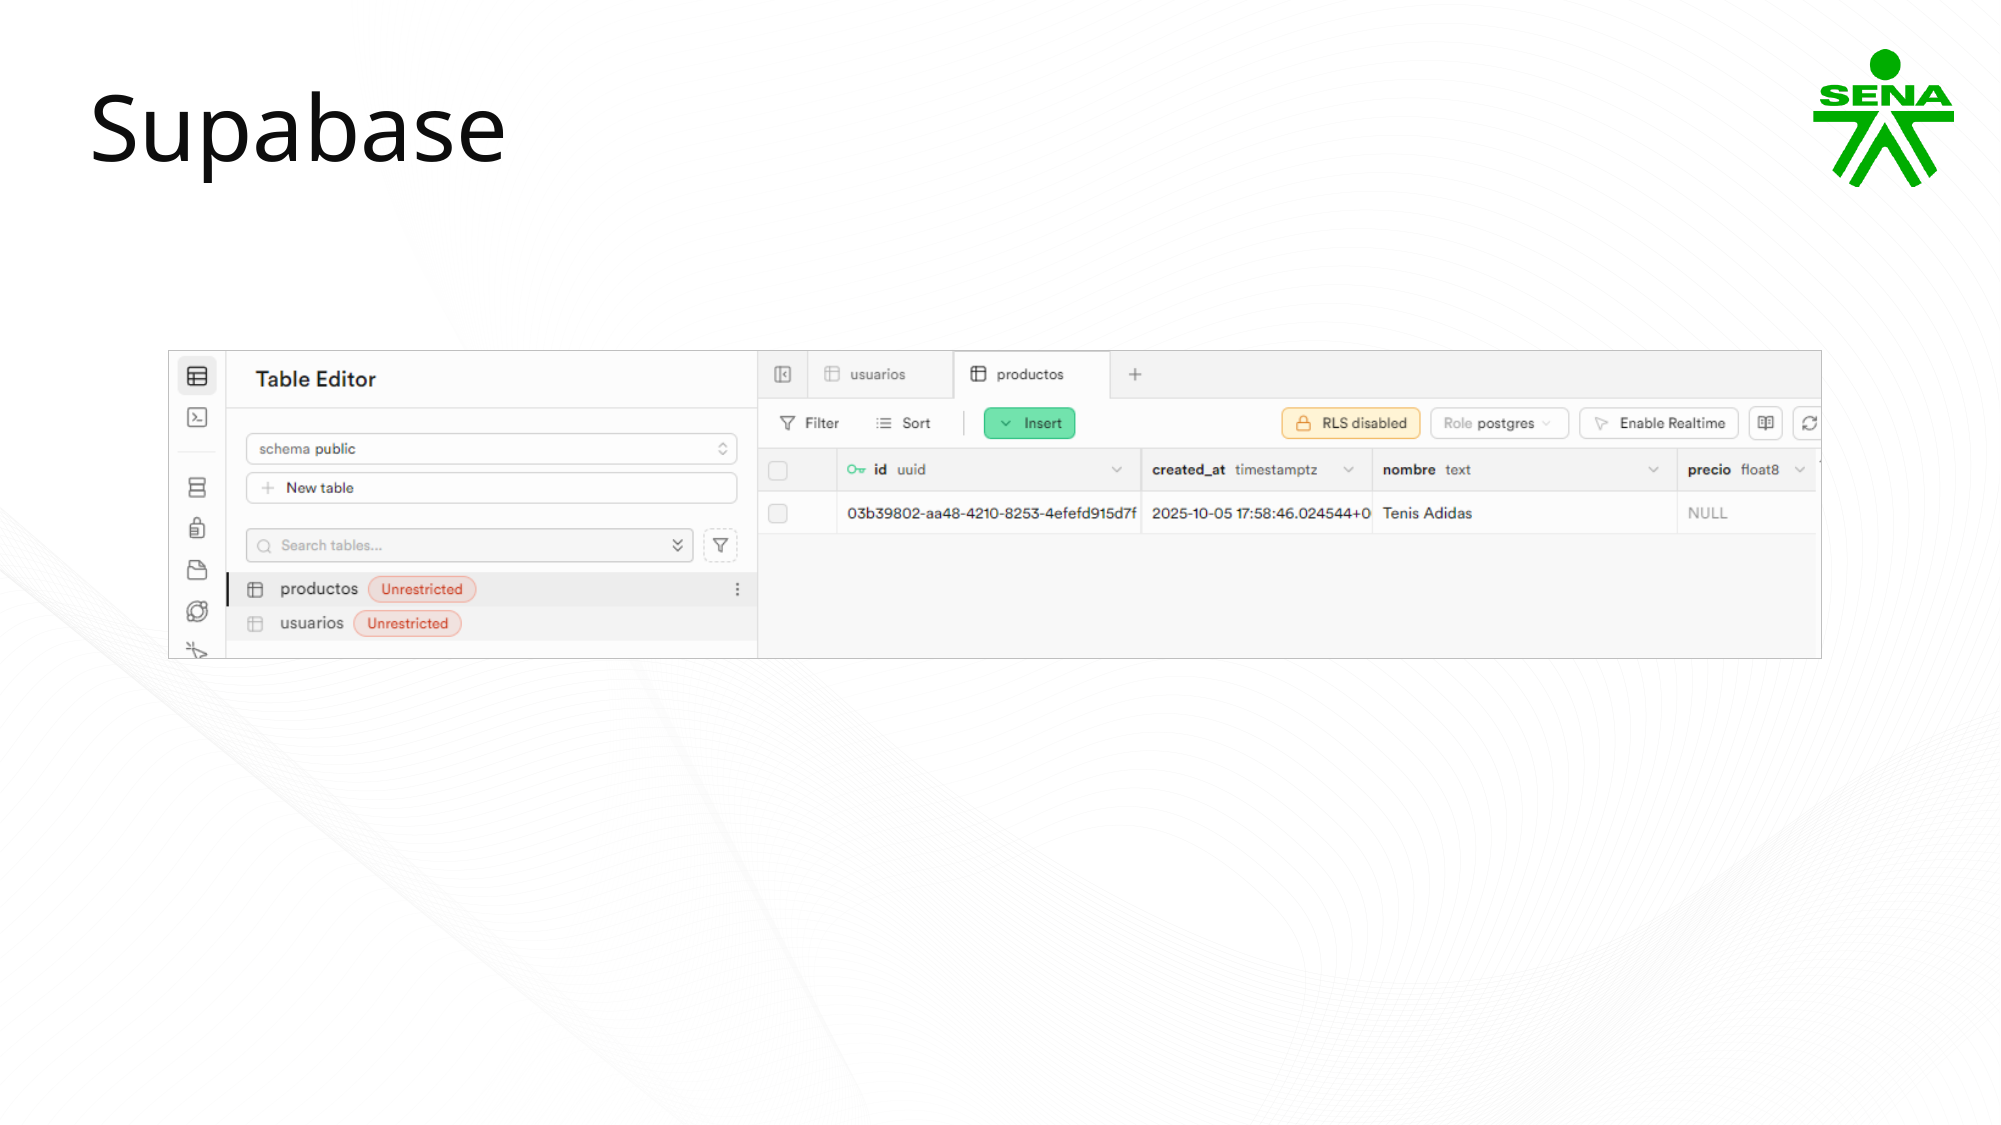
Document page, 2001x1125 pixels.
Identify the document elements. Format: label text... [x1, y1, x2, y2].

text_box Supabase [74, 75, 1800, 186]
picture [0, 0, 2000, 1125]
